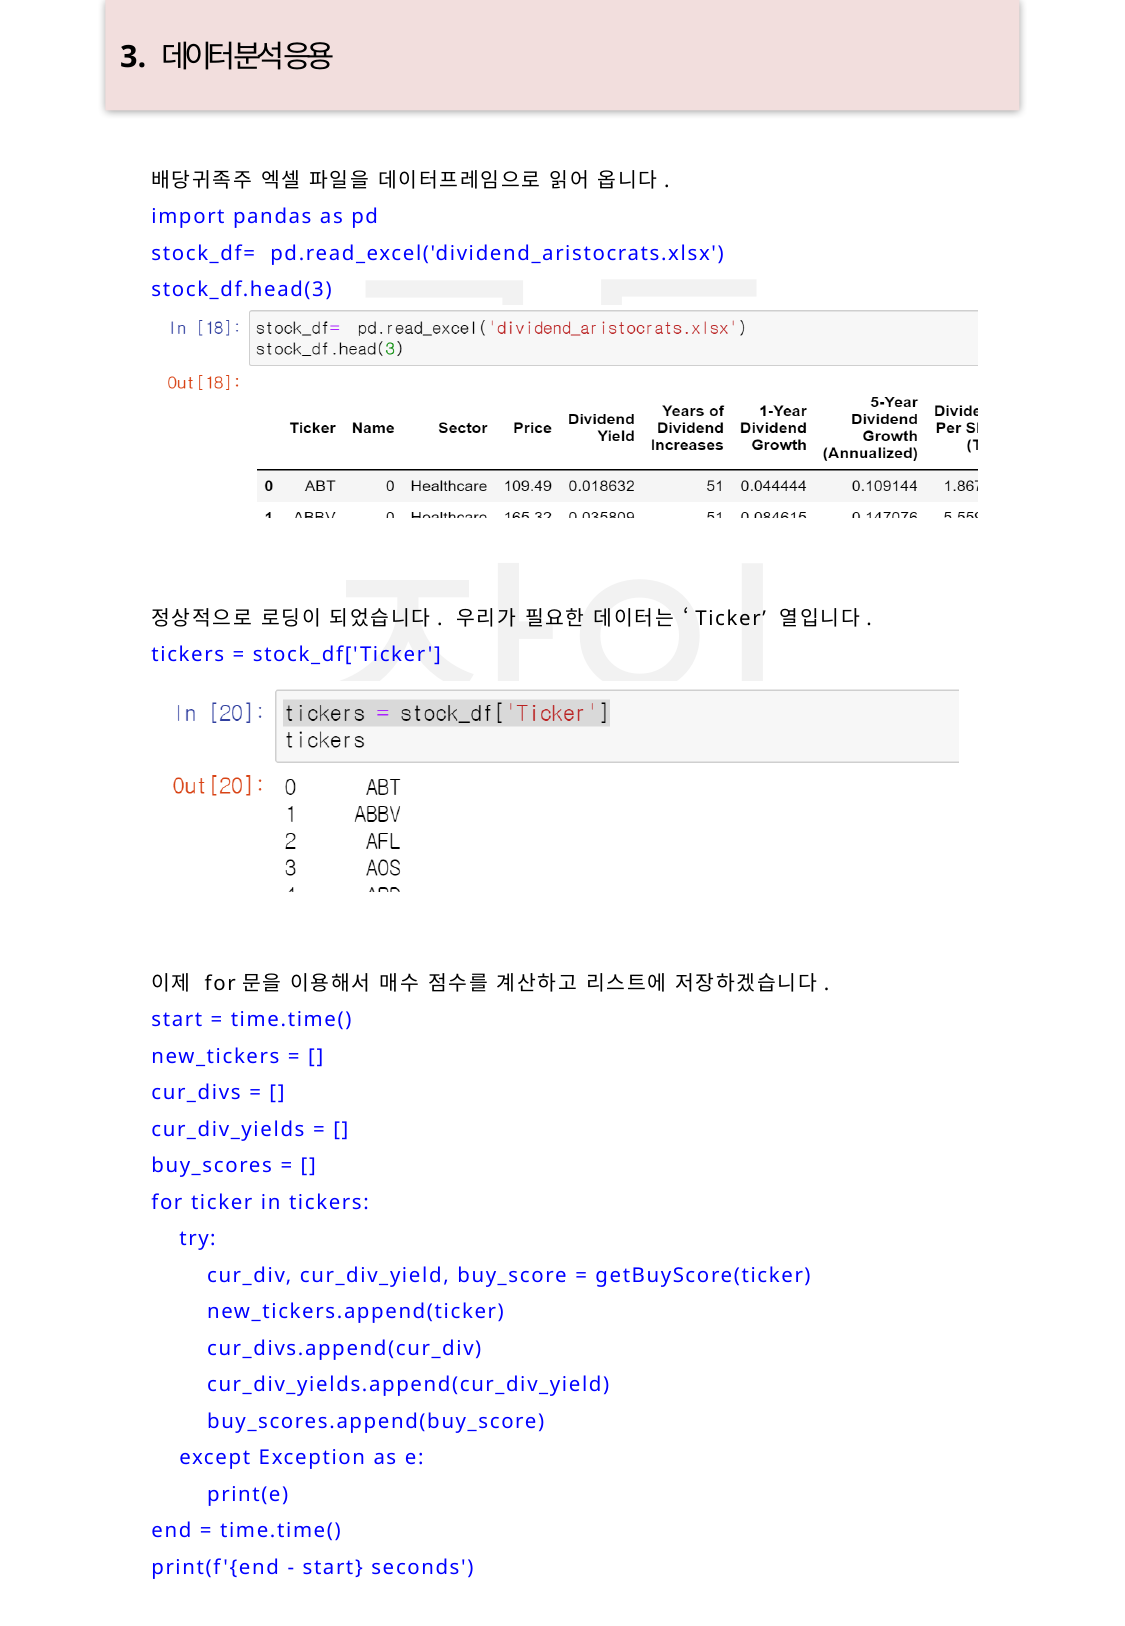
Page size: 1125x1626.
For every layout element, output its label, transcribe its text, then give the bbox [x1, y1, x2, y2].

picture [147, 305, 978, 580]
text_box 3. 데이터 분석 응용 [105, 0, 1020, 111]
picture [147, 681, 959, 892]
text_box 배당귀족주 엑셀 파일을 데이터프레임으로 읽어 옵니다.​ import pandas as pd stock_df= pd.read_excel('dividend_aristocrats.xlsx') stock_df.head(3) 정상적으로 로딩이 되었습니다. 우리가 필요한 데이터는 ‘Ticker’ 열입니다. tickers = stock_df['Ticker'] 이제 for문을 이용해서 매수 점수를 계산하고 리스트에 저장하겠습니다. start = time.time() new_tickers = [] cur_divs = [] cur_div_yields = [] buy_scores = [] for ticker in tickers: try: cur_div, cur_div_yield, buy_score = getBuyScore(ticker) new_tickers.append(ticker) cur_divs.append(cur_div) cur_div_yields.append(cur_div_yield) buy_scores.append(buy_score) except Exception as e: print(e) end = time.time() print(f'{end - start} seconds') [136, 147, 989, 1588]
